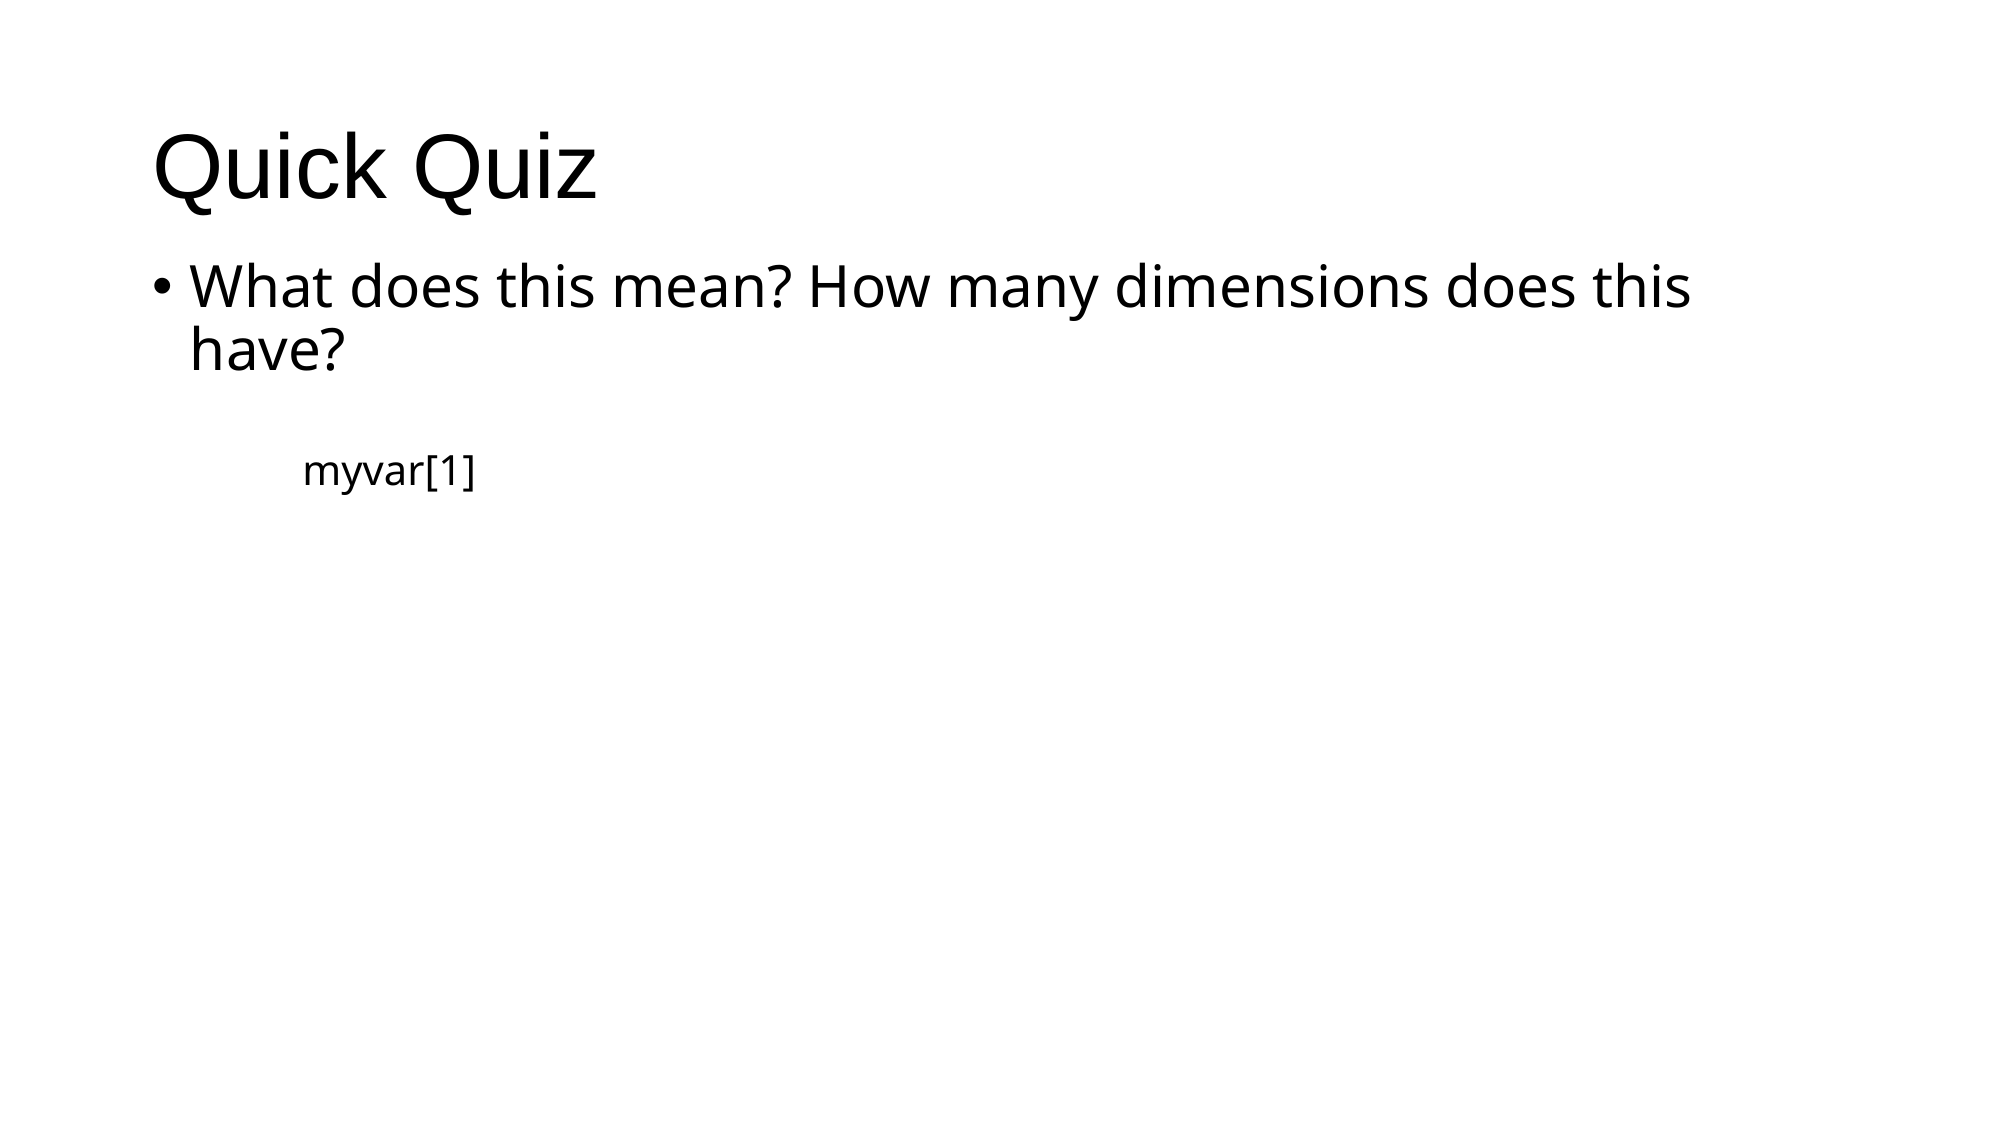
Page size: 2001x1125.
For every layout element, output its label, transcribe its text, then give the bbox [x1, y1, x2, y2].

title Quick Quiz [137, 59, 1863, 249]
list What does this mean? How many dimensions does this have? myvar[1] [137, 249, 1863, 964]
